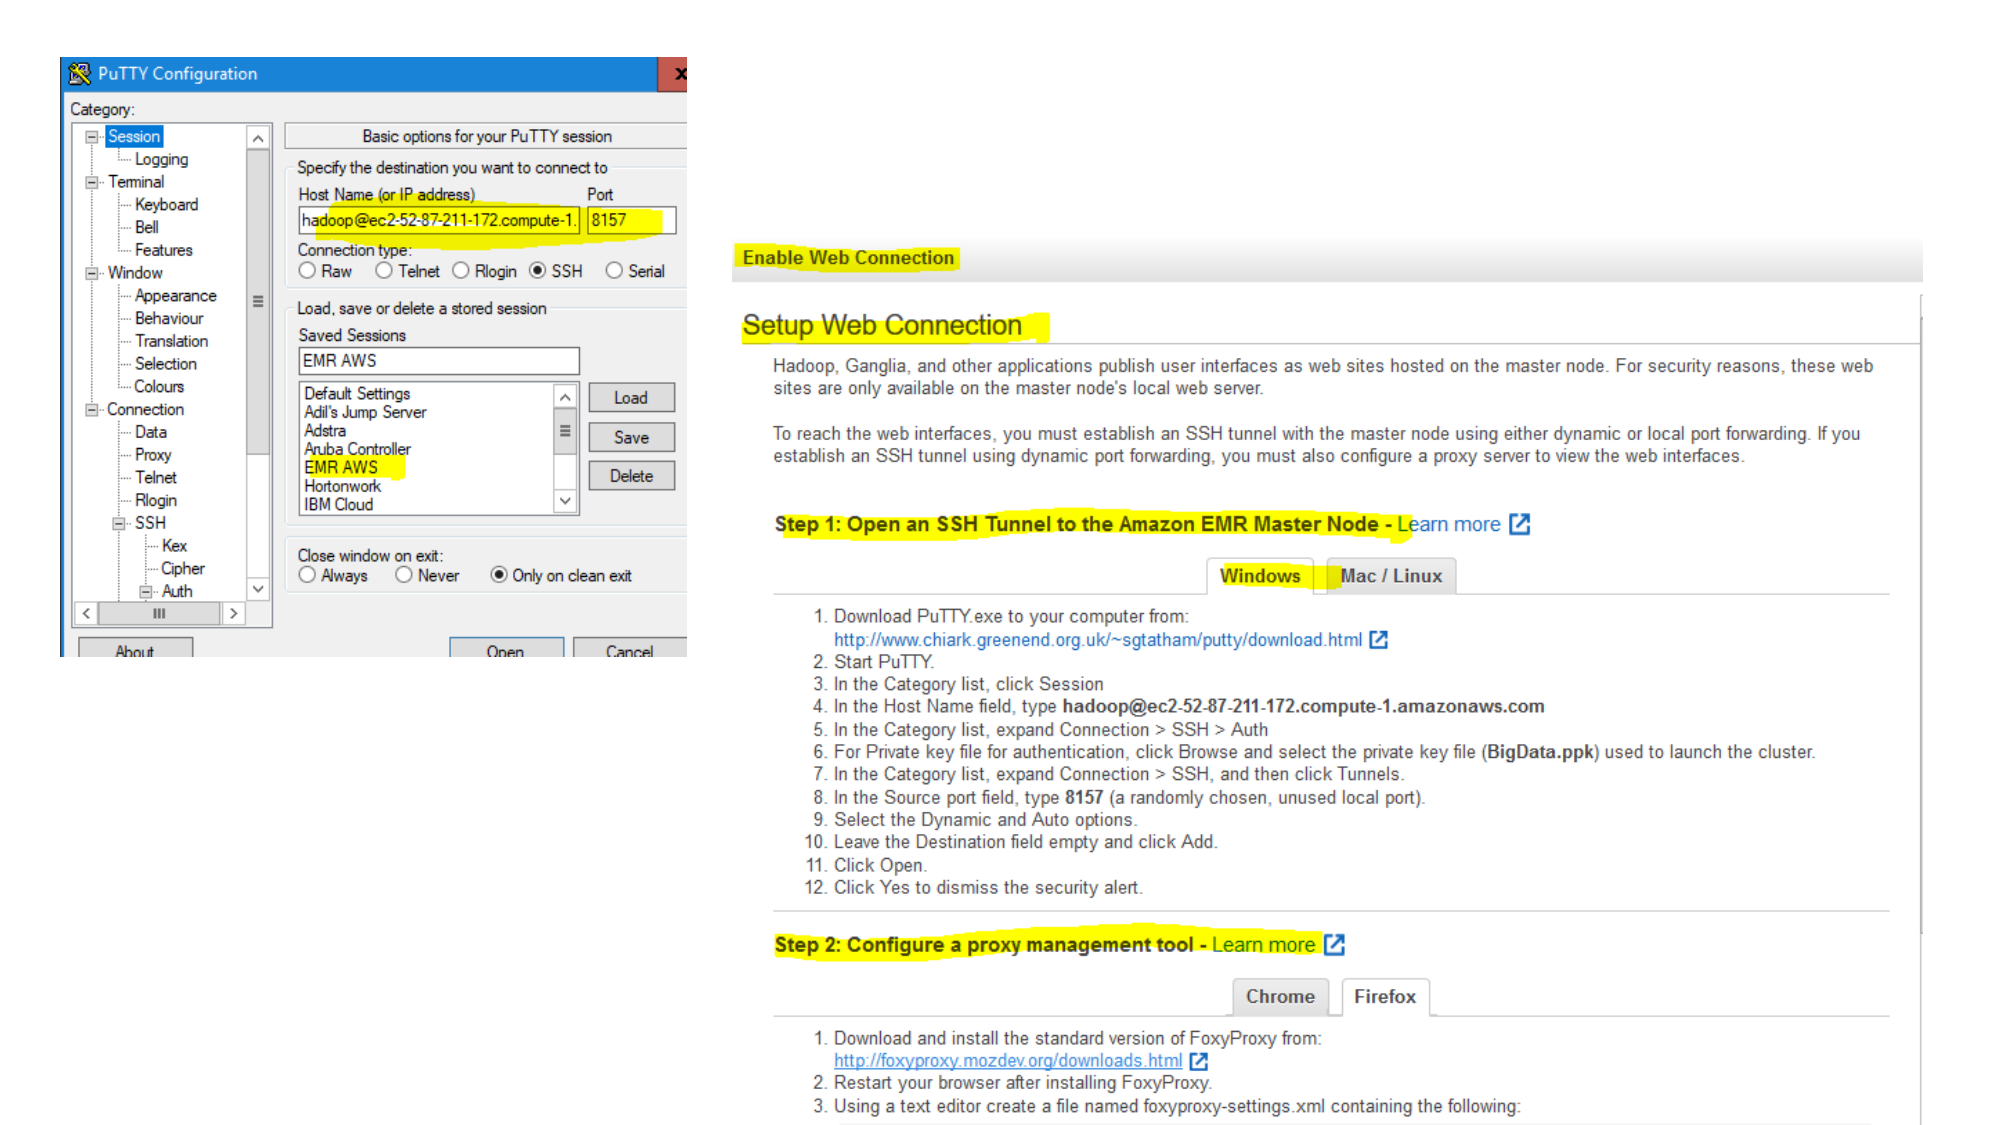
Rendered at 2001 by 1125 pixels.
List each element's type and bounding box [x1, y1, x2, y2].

picture [60, 57, 687, 657]
picture [731, 238, 1923, 1125]
